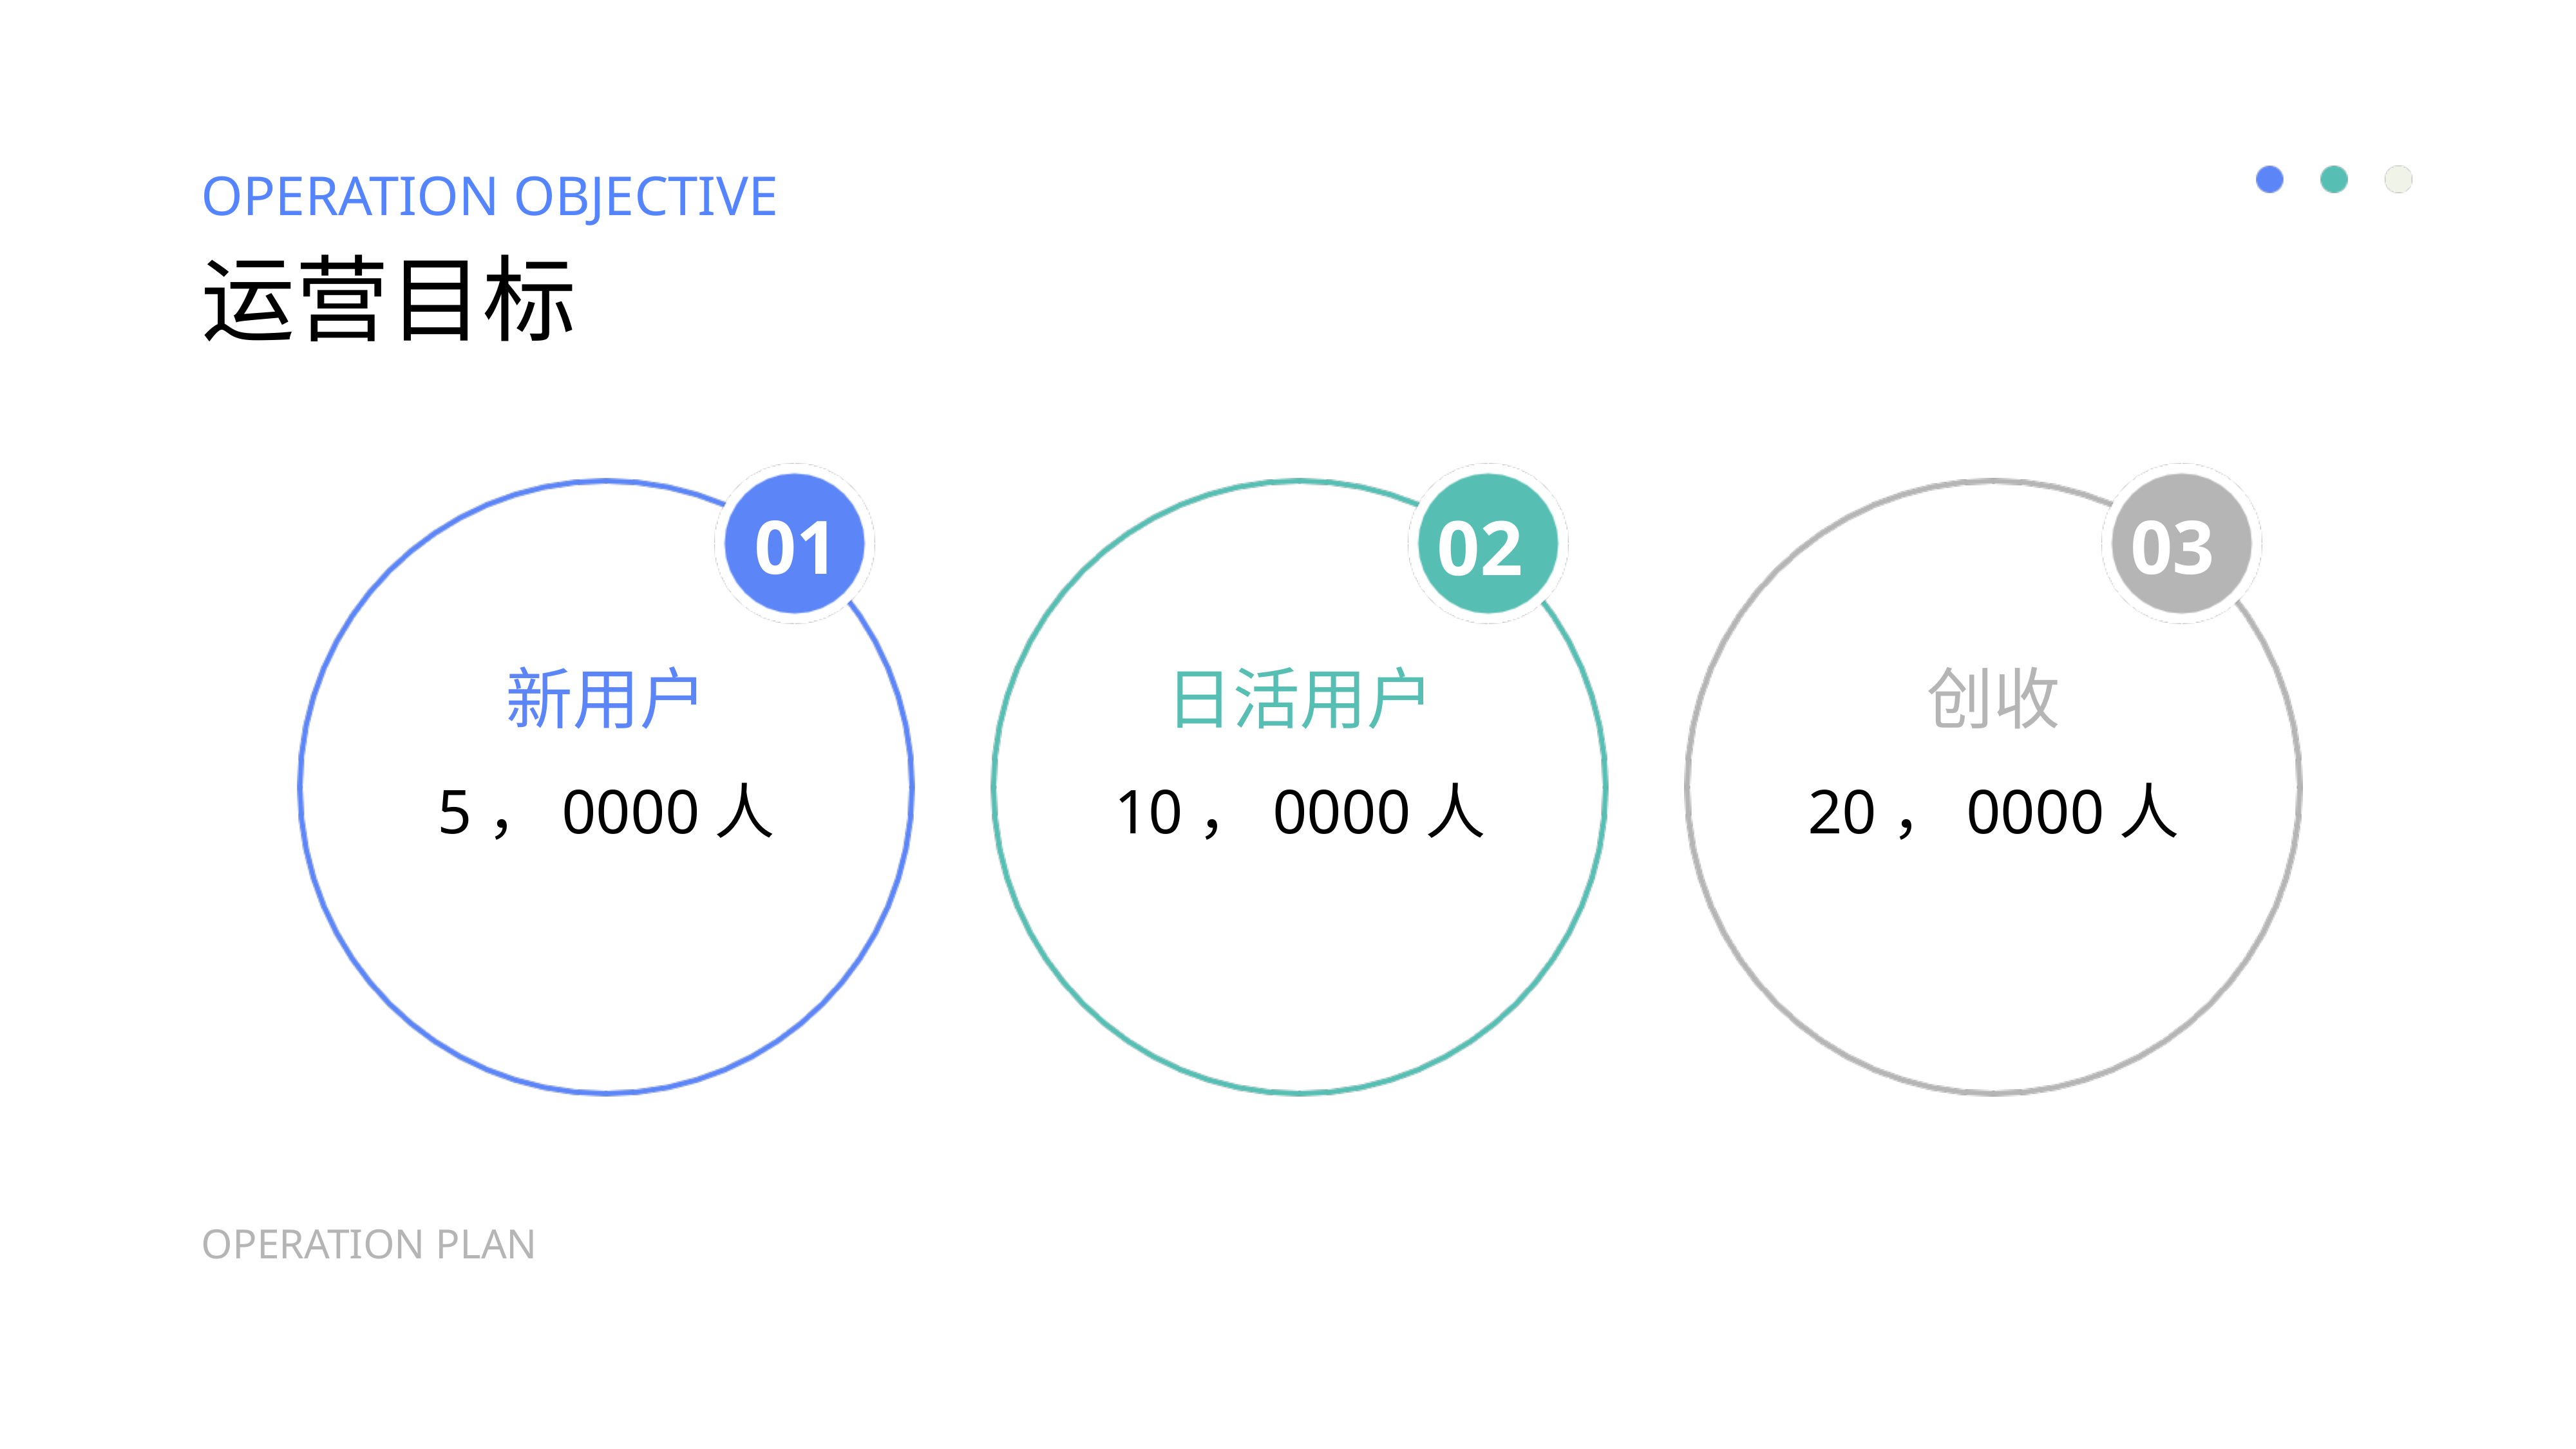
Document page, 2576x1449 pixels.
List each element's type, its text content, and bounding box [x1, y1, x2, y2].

text_box OPERATION PLAN [191, 1207, 849, 1262]
text_box 运营目标 [191, 219, 795, 348]
picture [2383, 164, 2414, 195]
text_box OPERATION OBJECTIVE [191, 147, 1404, 221]
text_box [1665, 462, 2322, 1098]
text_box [296, 462, 917, 1098]
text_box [990, 462, 1611, 1098]
picture [2319, 164, 2350, 195]
picture [2255, 164, 2286, 195]
